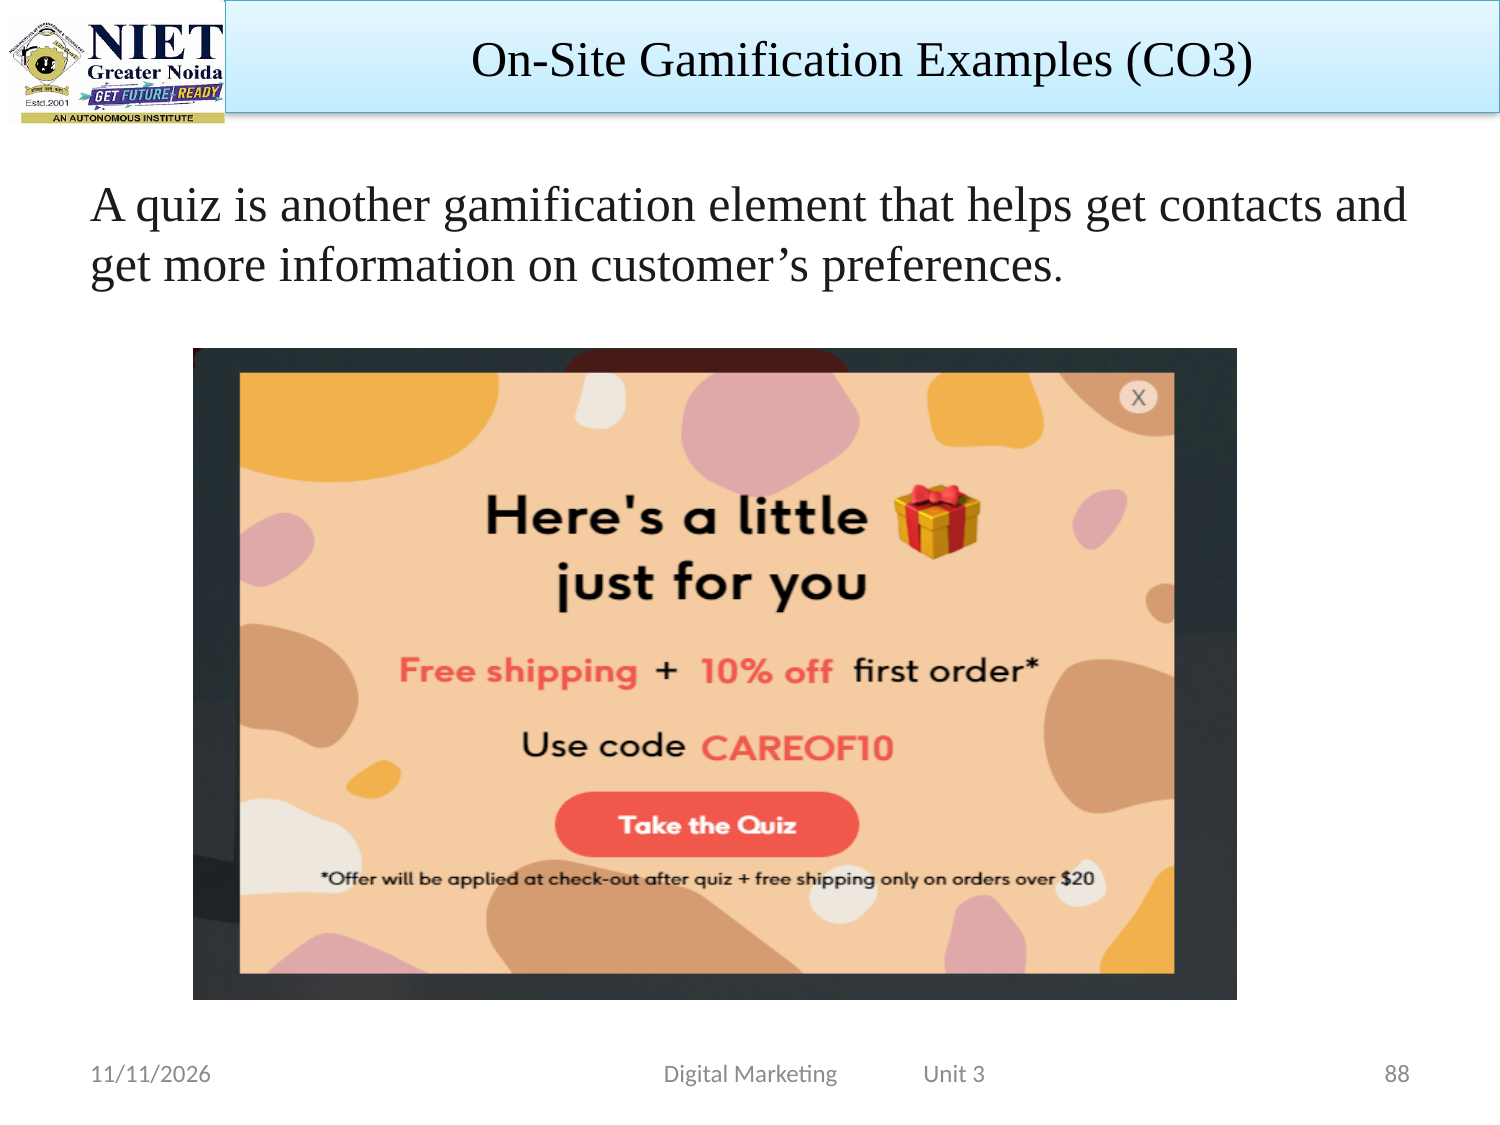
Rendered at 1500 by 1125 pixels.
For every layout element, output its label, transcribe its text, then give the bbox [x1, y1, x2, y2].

picture [9, 1, 226, 153]
text_box On-Site Gamification Examples (CO3) [224, 0, 1500, 113]
text_box A quiz is another gamification element that helps get contacts and get more information on customer’s preferences. [74, 164, 1425, 390]
footer Digital Marketing Unit 3 [412, 1042, 1074, 1103]
picture [193, 347, 1237, 1001]
slide_number 28-May-24 [75, 1042, 412, 1103]
slide_number 88 [1074, 1042, 1425, 1103]
